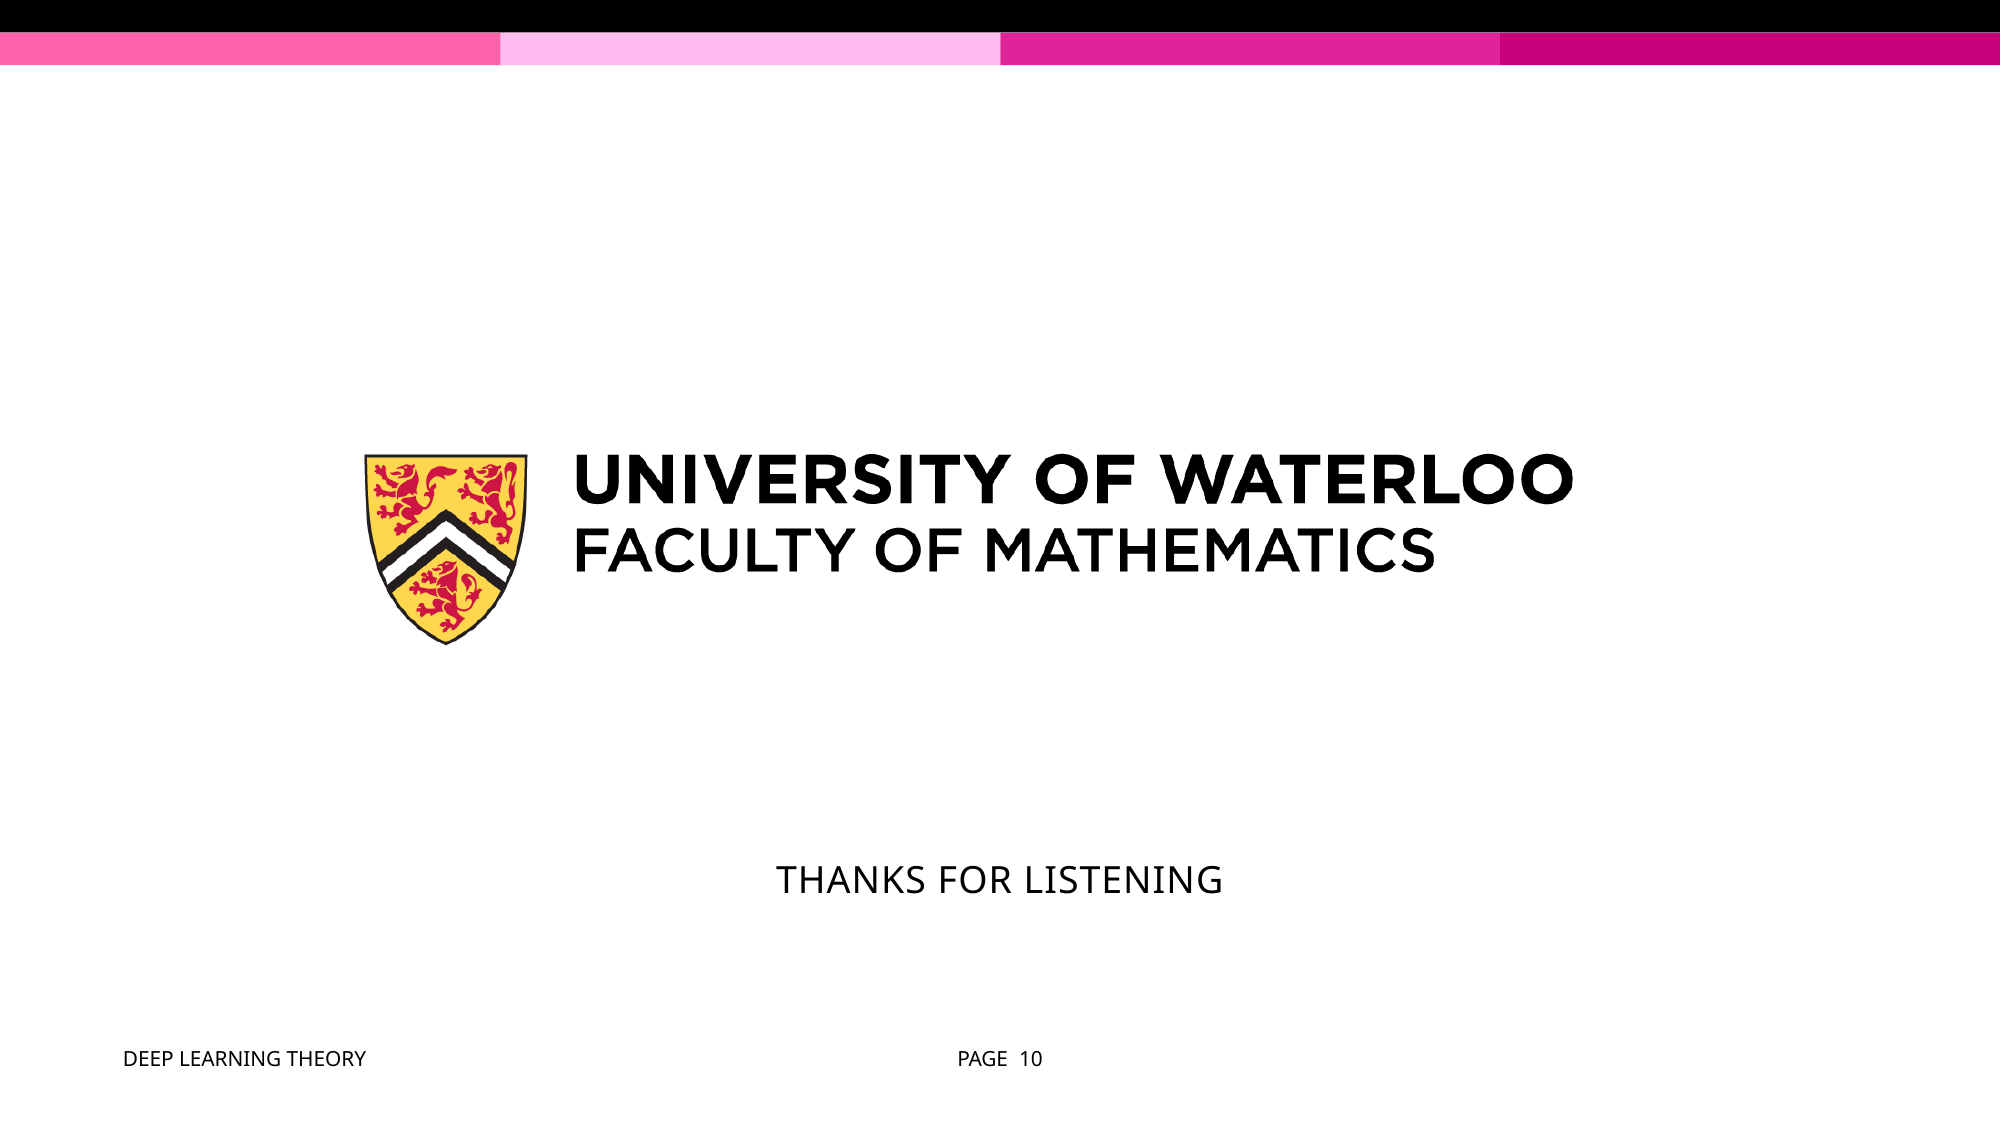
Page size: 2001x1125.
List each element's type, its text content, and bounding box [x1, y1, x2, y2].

slide_number PAGE 10 [916, 1039, 1084, 1081]
title Thanks for listening [107, 751, 1893, 1014]
footer DEEP LEARNING THEORY [107, 1039, 900, 1081]
picture [357, 447, 1573, 652]
